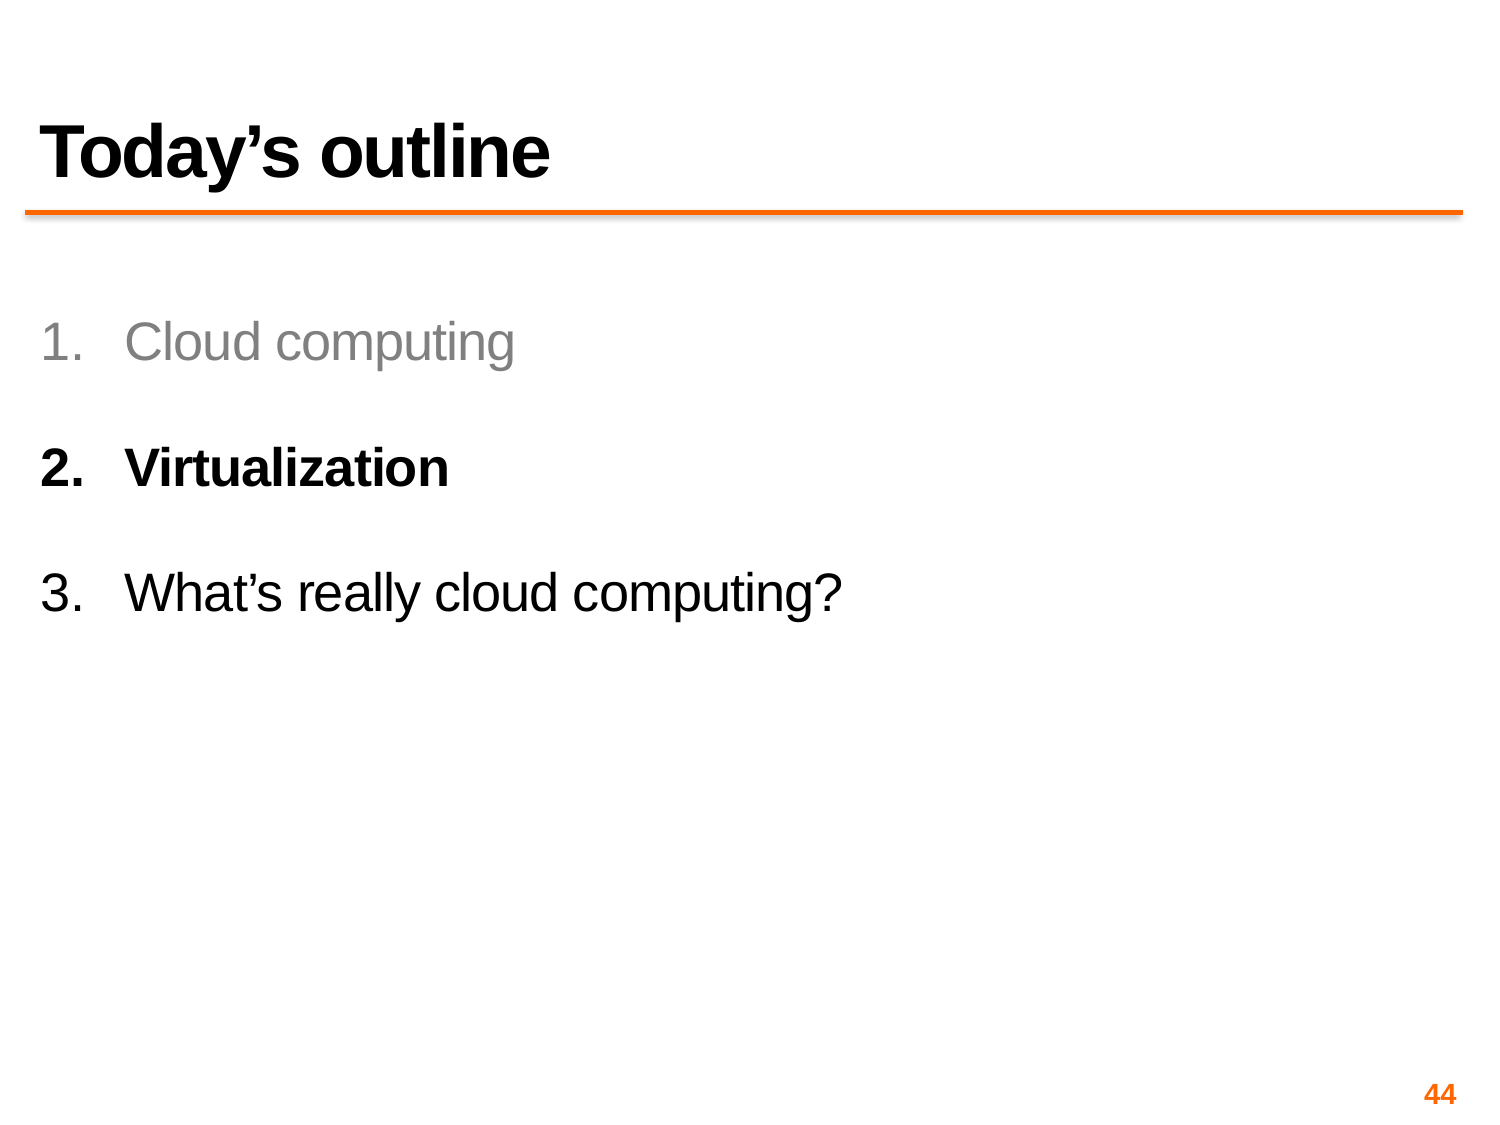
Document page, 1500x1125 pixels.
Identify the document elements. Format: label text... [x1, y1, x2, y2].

list Cloud computing Virtualization What’s really cloud computing? [24, 237, 1463, 1063]
title Today’s outline [24, 24, 1463, 201]
slide_number 44 [1112, 1074, 1463, 1110]
